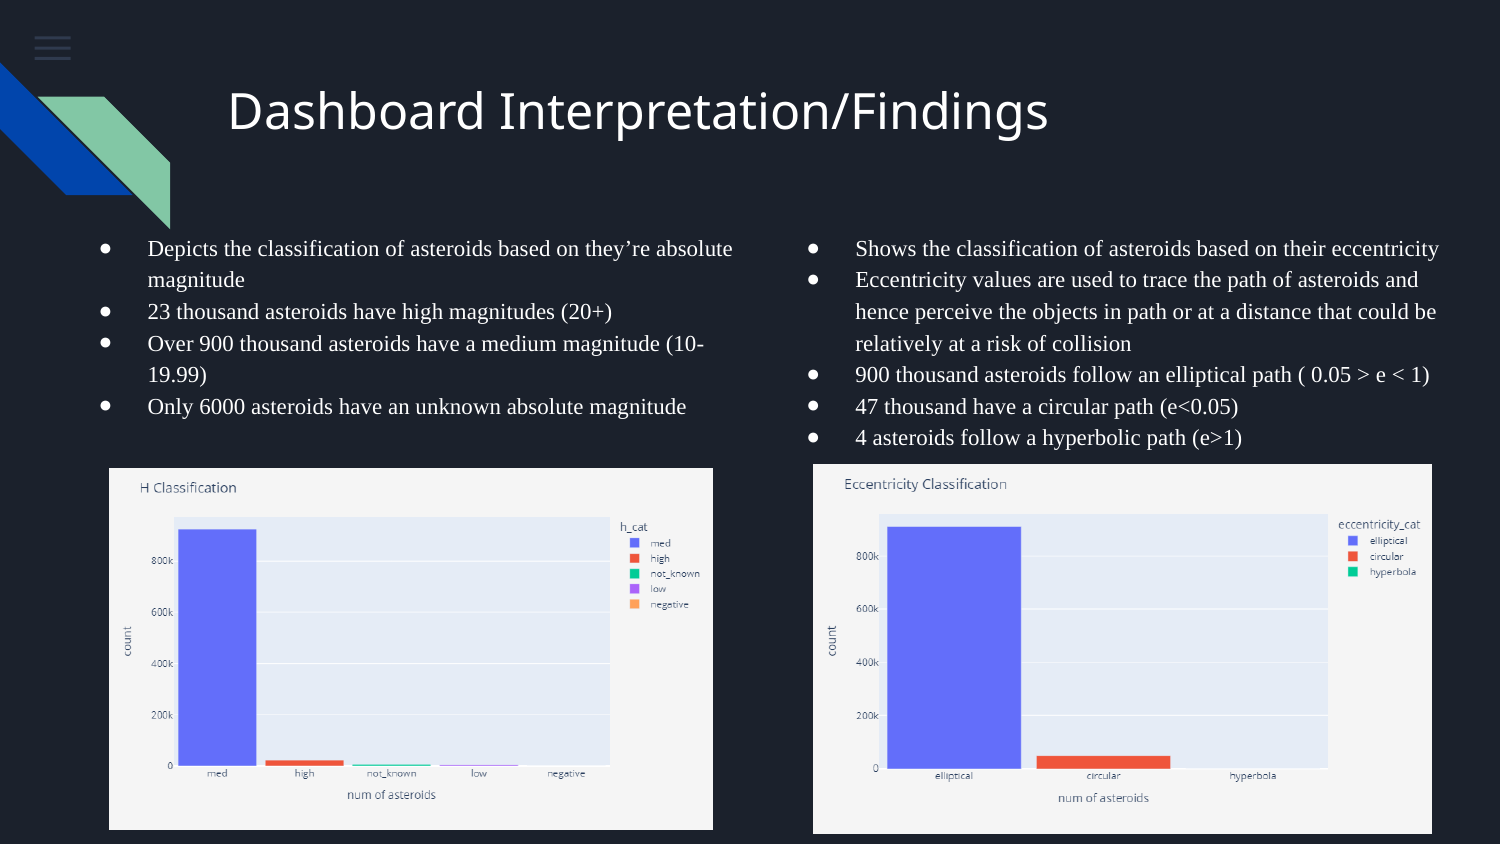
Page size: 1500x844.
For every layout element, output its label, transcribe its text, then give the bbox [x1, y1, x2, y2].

text_box Depicts the classification of asteroids based on they’re absolute magnitude 23 thousand asteroids have high magnitudes (20+) Over 900 thousand asteroids have a medium magnitude (10-19.99) Only 6000 asteroids have an unknown absolute magnitude [57, 214, 764, 434]
picture [108, 468, 713, 830]
picture [813, 463, 1432, 835]
text_box Shows the classification of asteroids based on their eccentricity Eccentricity values are used to trace the path of asteroids and hence perceive the objects in path or at a distance that could be relatively at a risk of collision 900 thousand asteroids follow an elliptical path ( 0.05 > e < 1) 47 thousand have a circular path (e<0.05) 4 asteroids follow a hyperbolic path (e>1) [765, 214, 1480, 466]
title Dashboard Interpretation/Findings [212, 64, 1368, 215]
